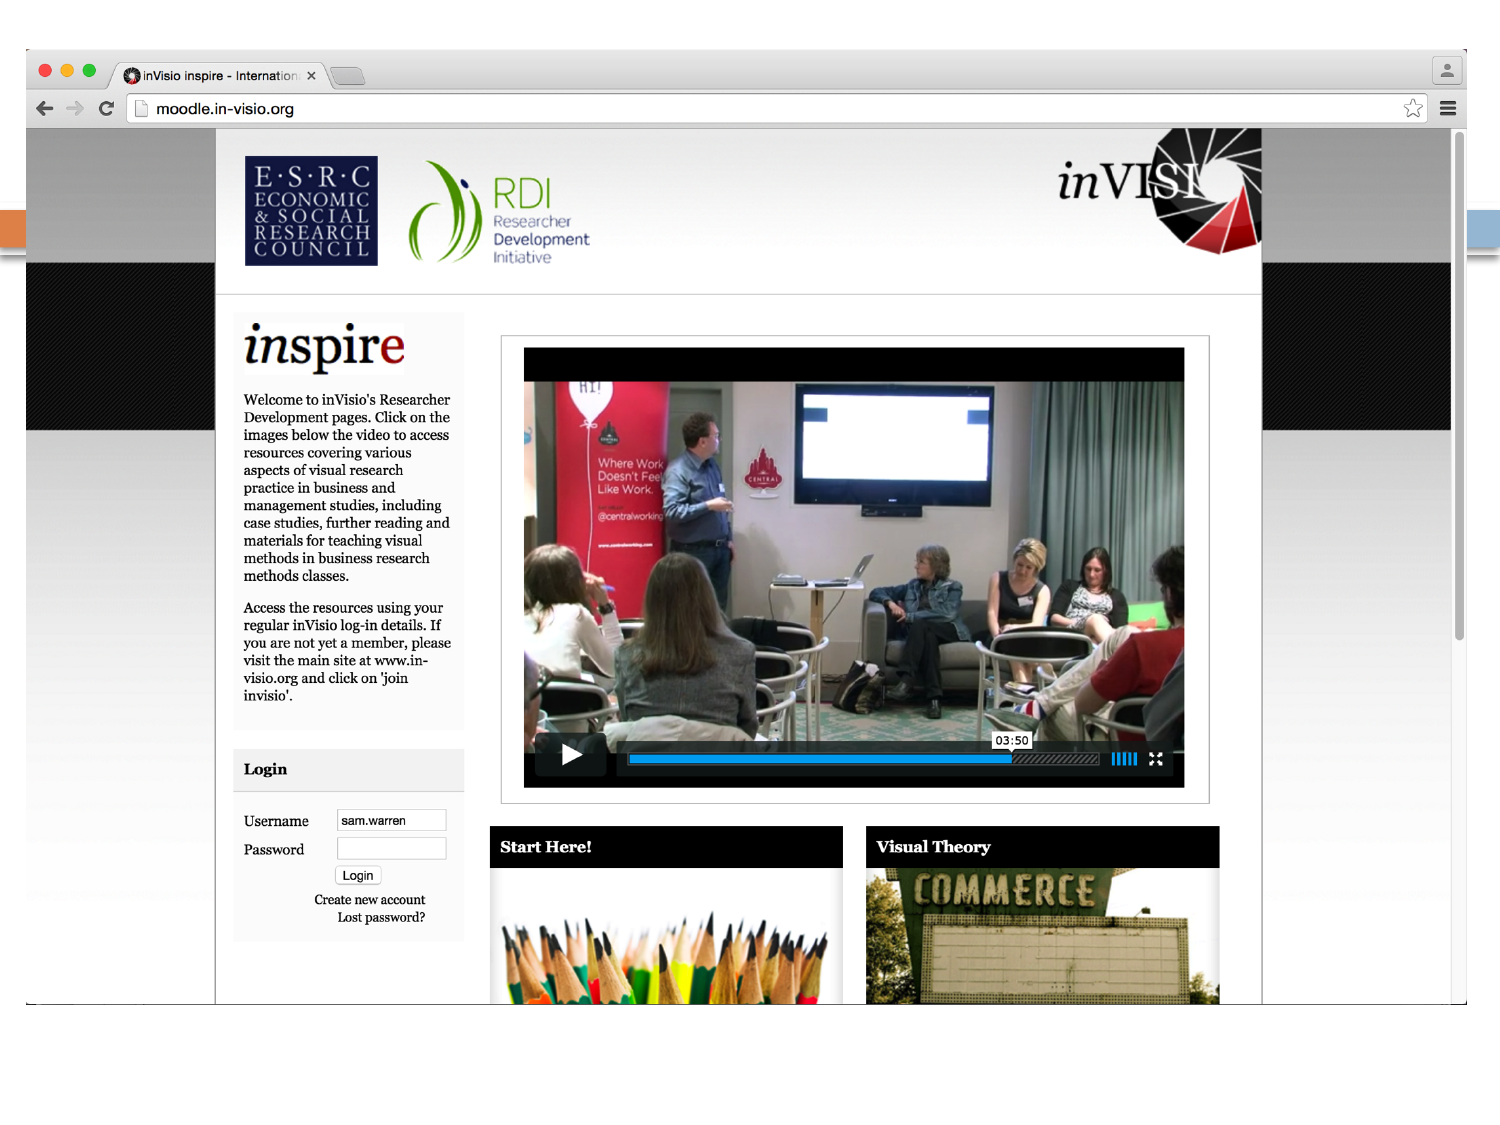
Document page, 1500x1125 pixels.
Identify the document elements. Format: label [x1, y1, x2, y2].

picture [26, 48, 1467, 1006]
